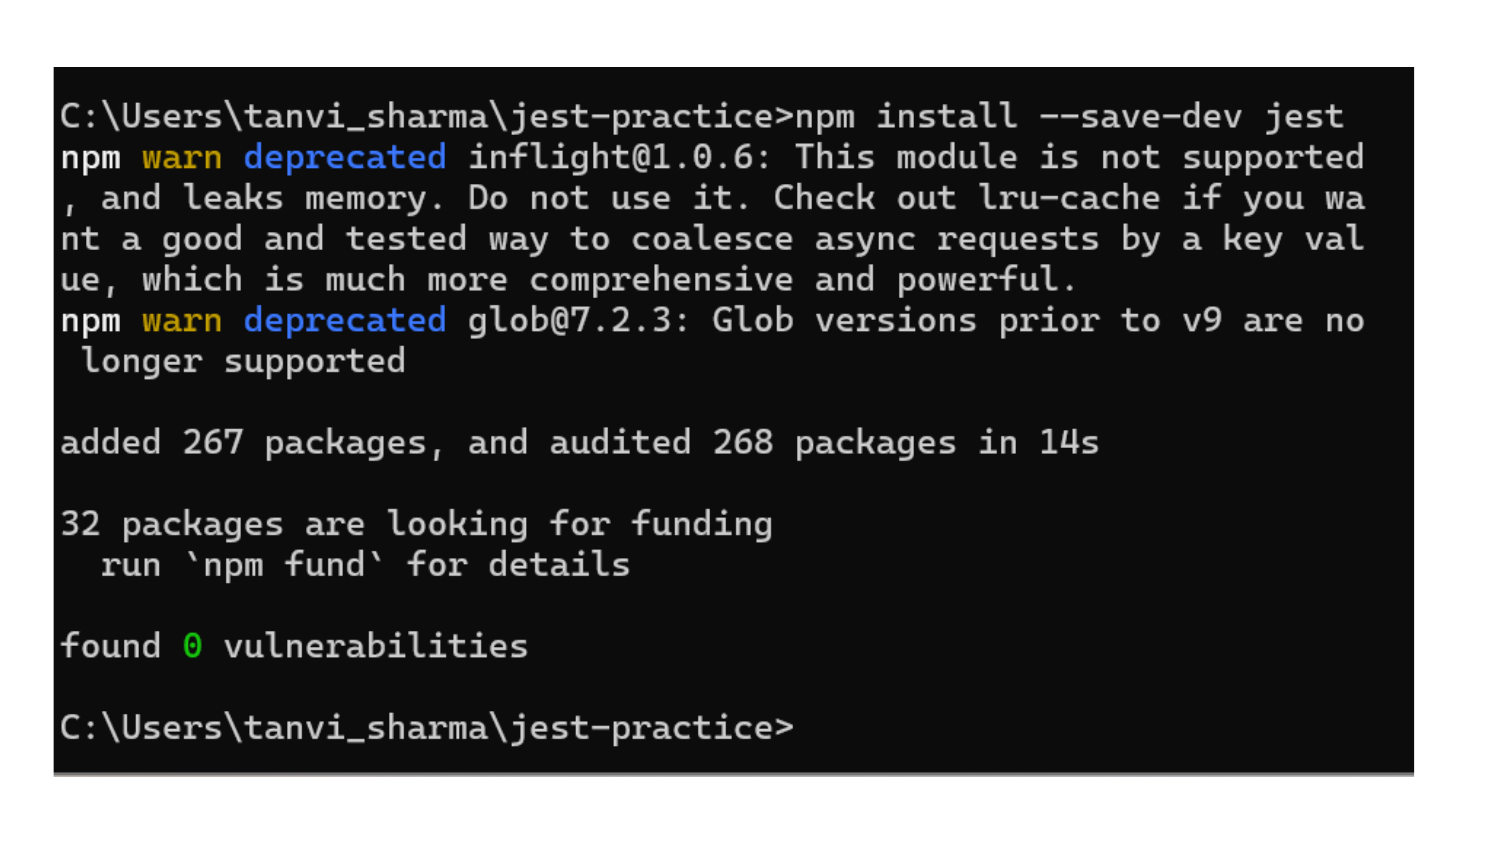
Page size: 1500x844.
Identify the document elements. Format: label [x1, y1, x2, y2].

picture [53, 66, 1415, 777]
